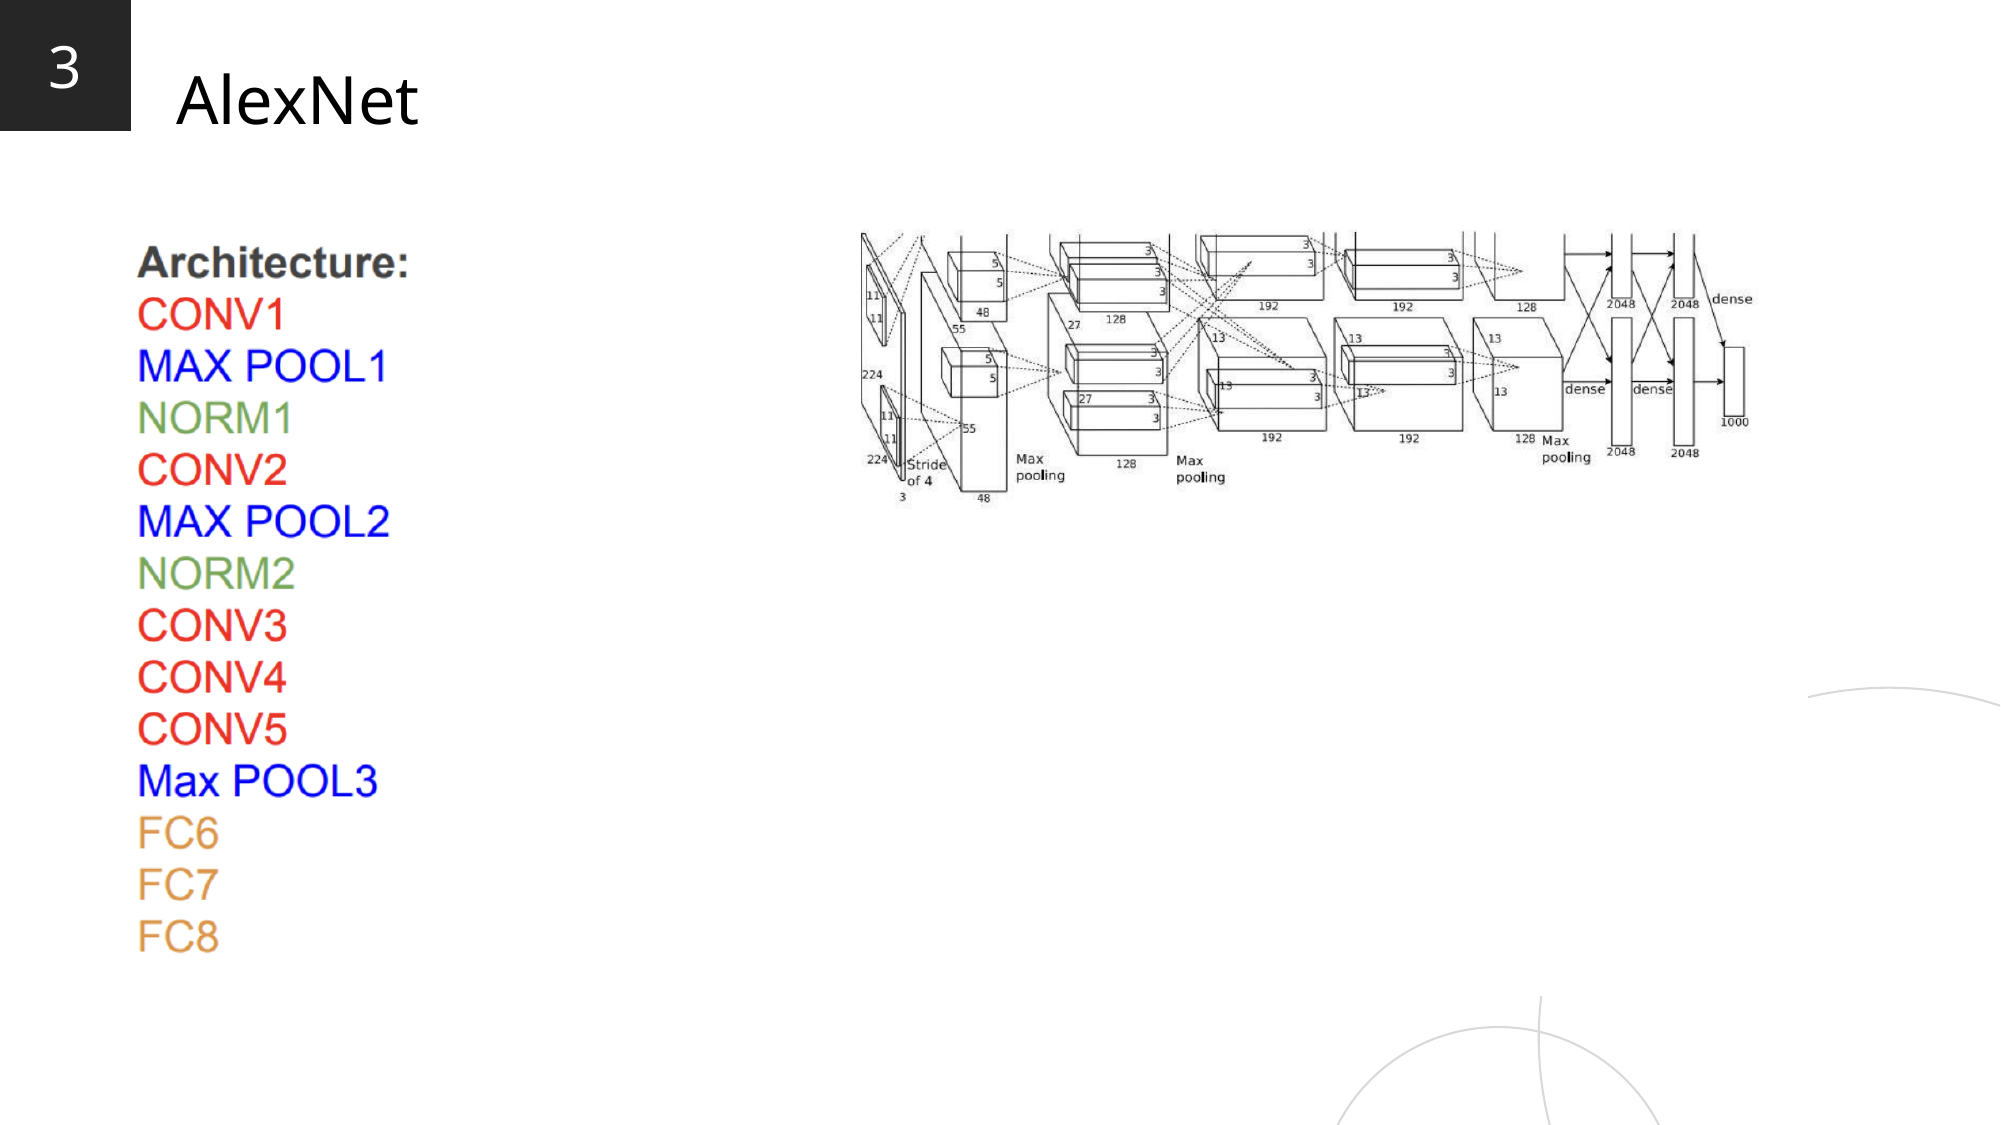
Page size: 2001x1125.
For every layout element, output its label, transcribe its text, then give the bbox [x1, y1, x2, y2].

text_box AlexNet [161, 50, 435, 146]
picture [98, 201, 1808, 996]
text_box 3 [0, 0, 132, 132]
